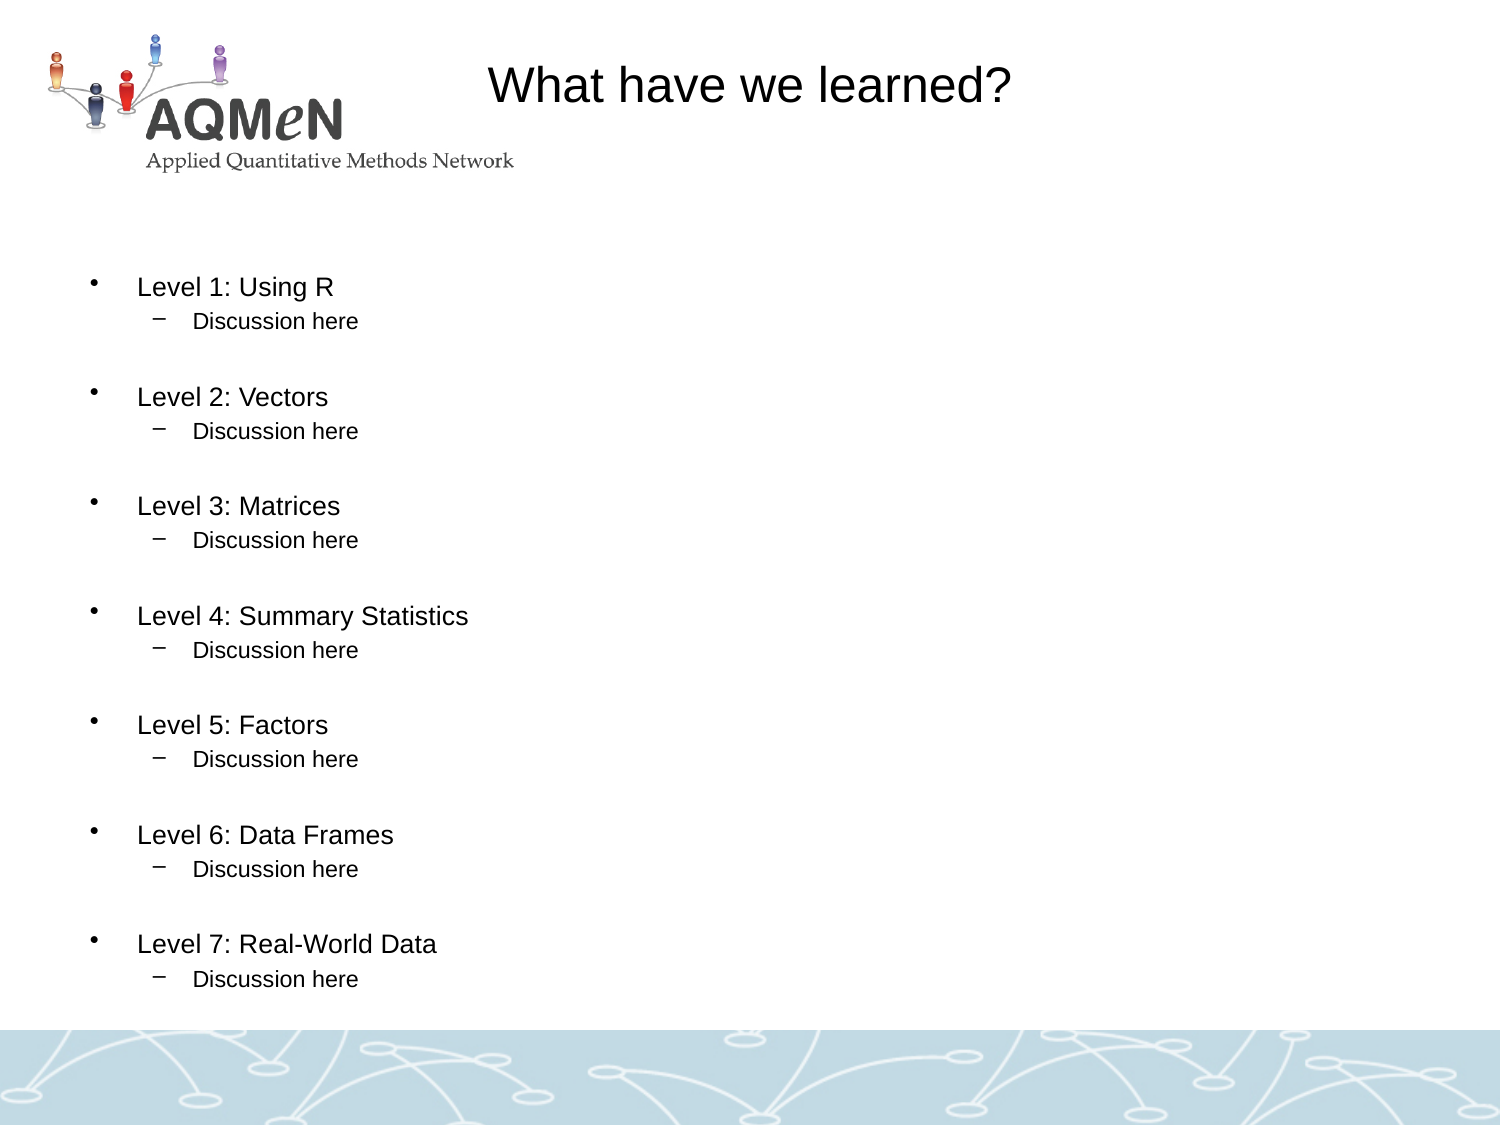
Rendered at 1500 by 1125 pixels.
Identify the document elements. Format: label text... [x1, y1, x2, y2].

list Level 1: Using R Discussion here Level 2: Vectors Discussion here Level 3: Matrices Discussion here Level 4: Summary Statistics Discussion here Level 5: Factors Discussion here Level 6: Data Frames Discussion here Level 7: Real-World Data Discussion here [75, 262, 1425, 1005]
picture [47, 34, 514, 173]
title What have we learned? [75, 45, 1425, 233]
picture [0, 1030, 1500, 1125]
